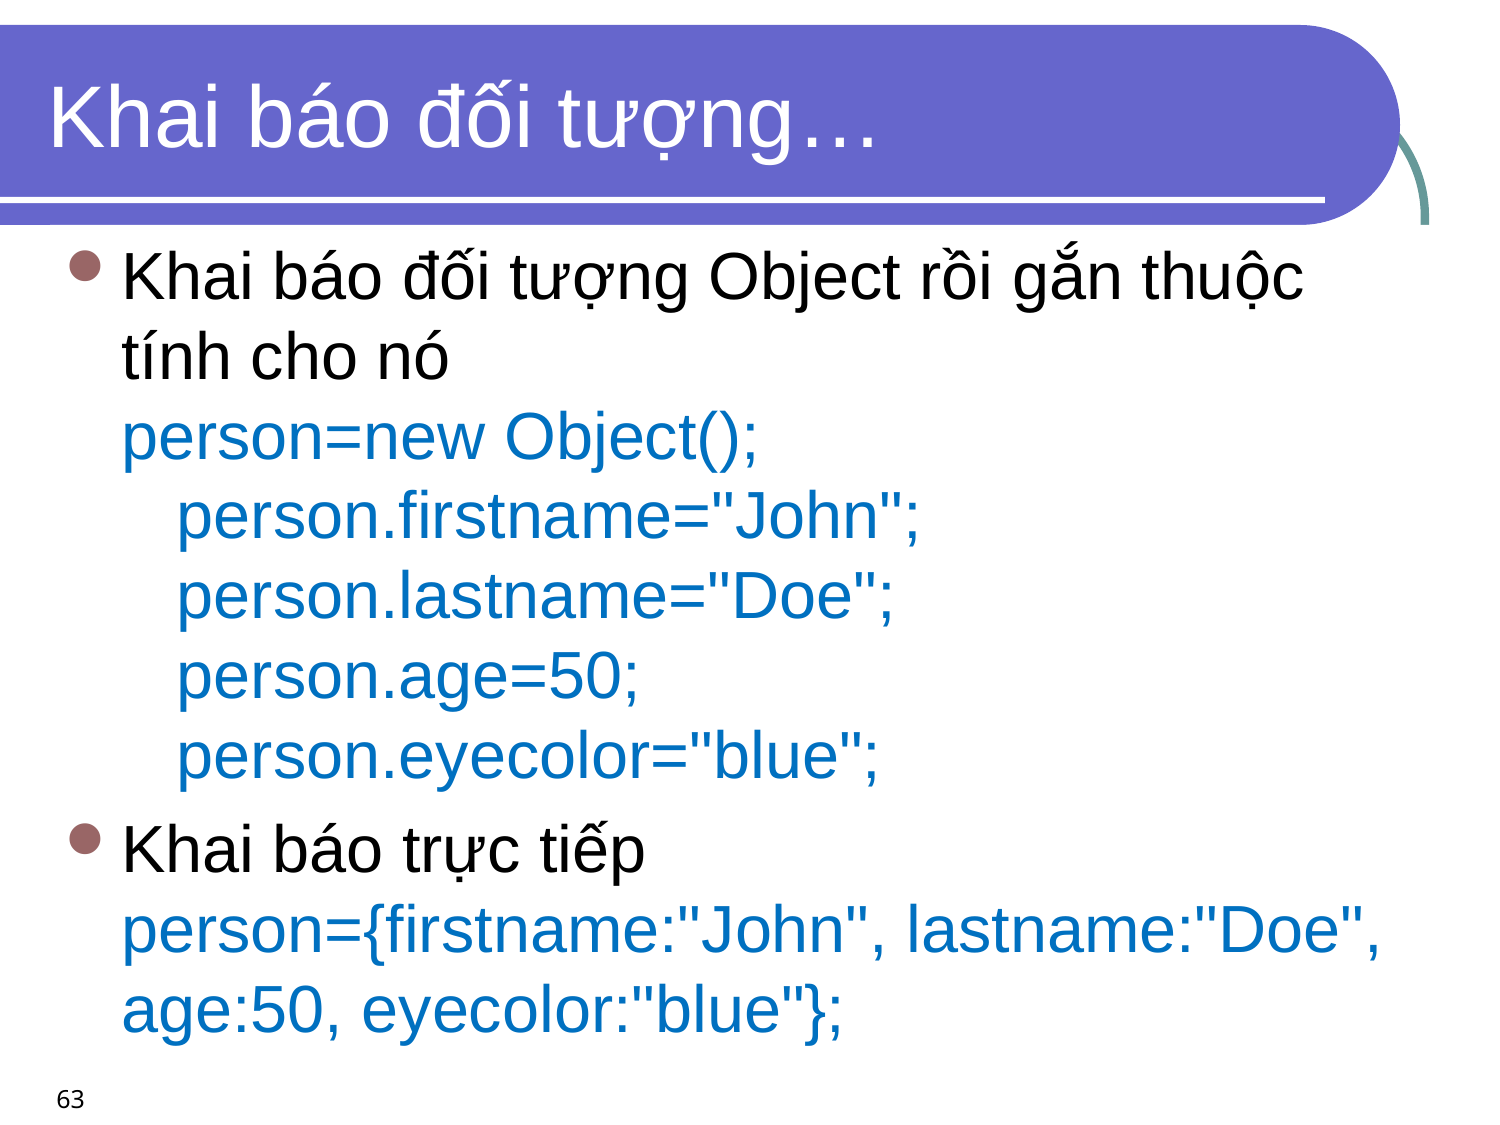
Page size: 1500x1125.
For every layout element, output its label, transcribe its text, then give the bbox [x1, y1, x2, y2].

list Khai báo đối tượng Object rồi gắn thuộc tính cho nó person=new Object(); person.firstname="John"; person.lastname="Doe"; person.age=50; person.eyecolor="blue"; Khai báo trực tiếp person={firstname:"John", lastname:"Doe", age:50, eyecolor:"blue"}; [50, 224, 1450, 1088]
title Khai báo đối tượng… [32, 37, 1347, 188]
slide_number 63 [0, 1049, 101, 1125]
